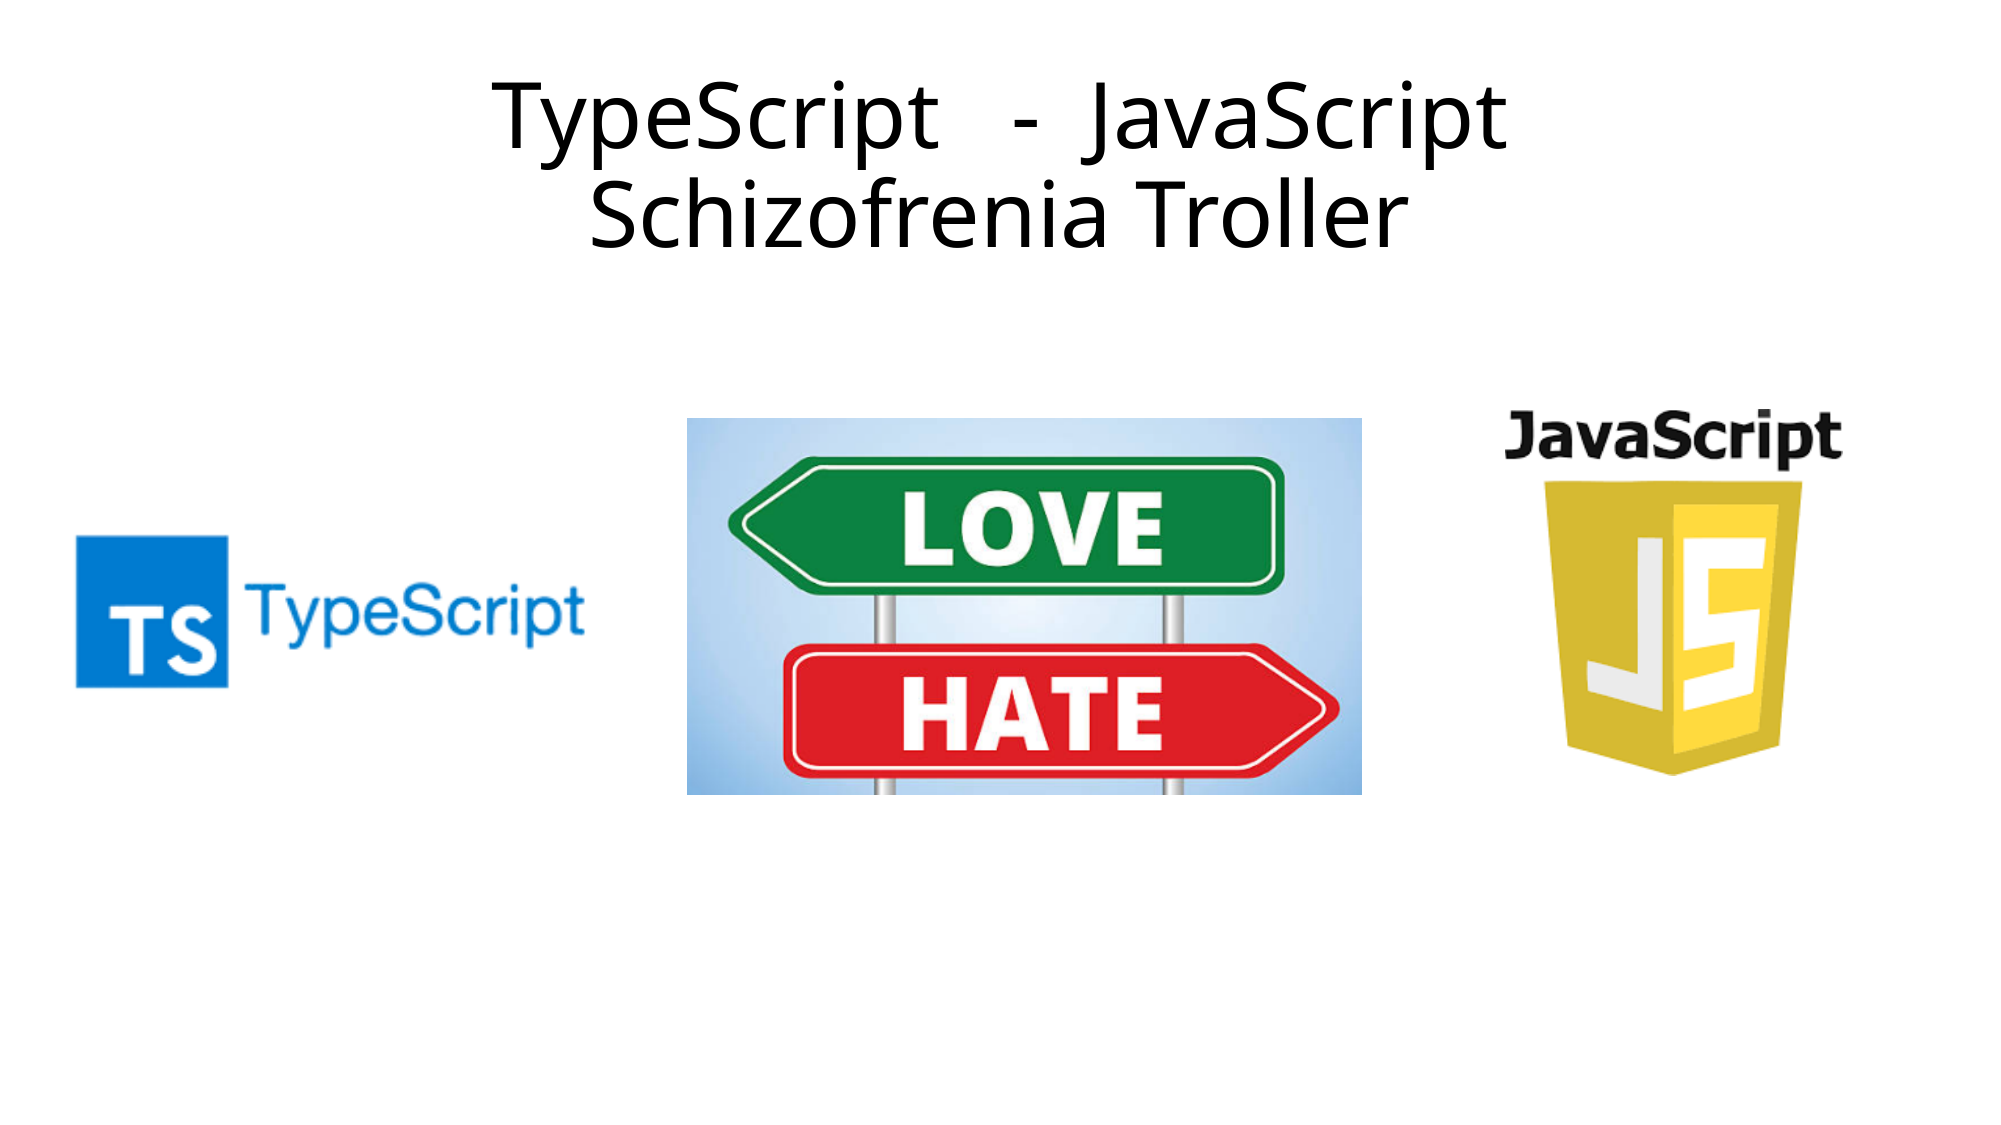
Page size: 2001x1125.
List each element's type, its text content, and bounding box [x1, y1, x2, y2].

picture [1505, 409, 1843, 776]
picture [687, 418, 1363, 796]
picture [36, 438, 654, 776]
title TypeScript - JavaScript Schizofrenia Troller [137, 59, 1863, 278]
